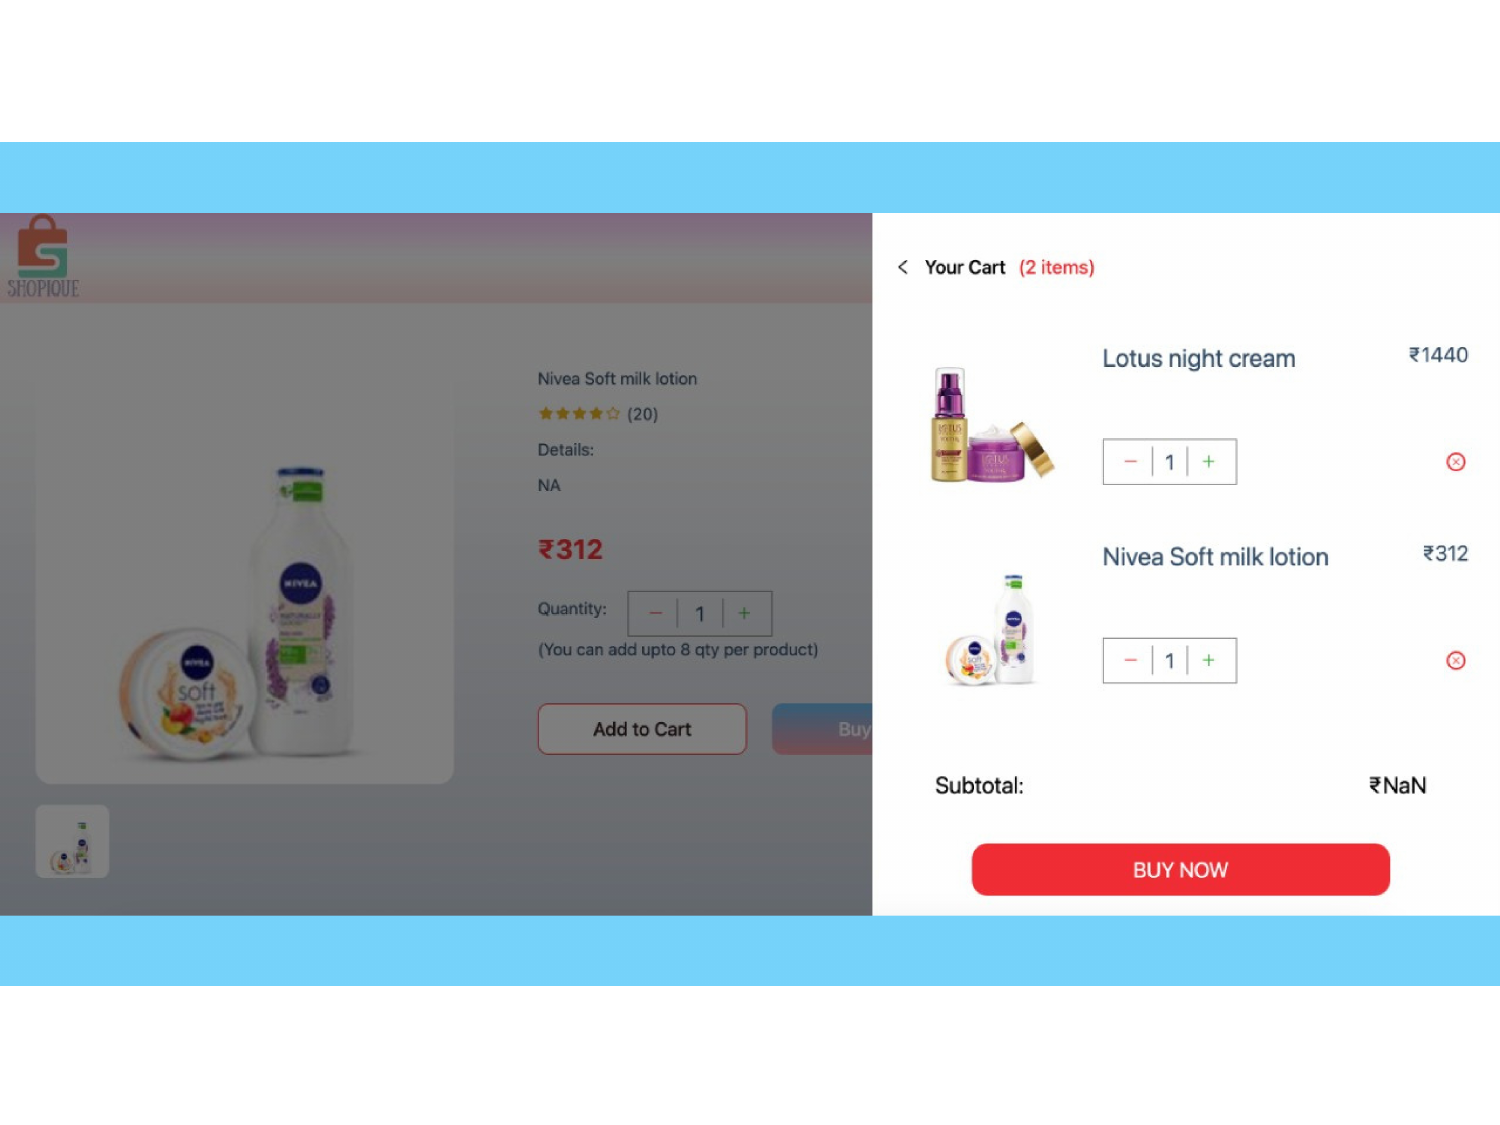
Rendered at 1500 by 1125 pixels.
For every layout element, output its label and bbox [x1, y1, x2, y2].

picture [0, 141, 1500, 987]
